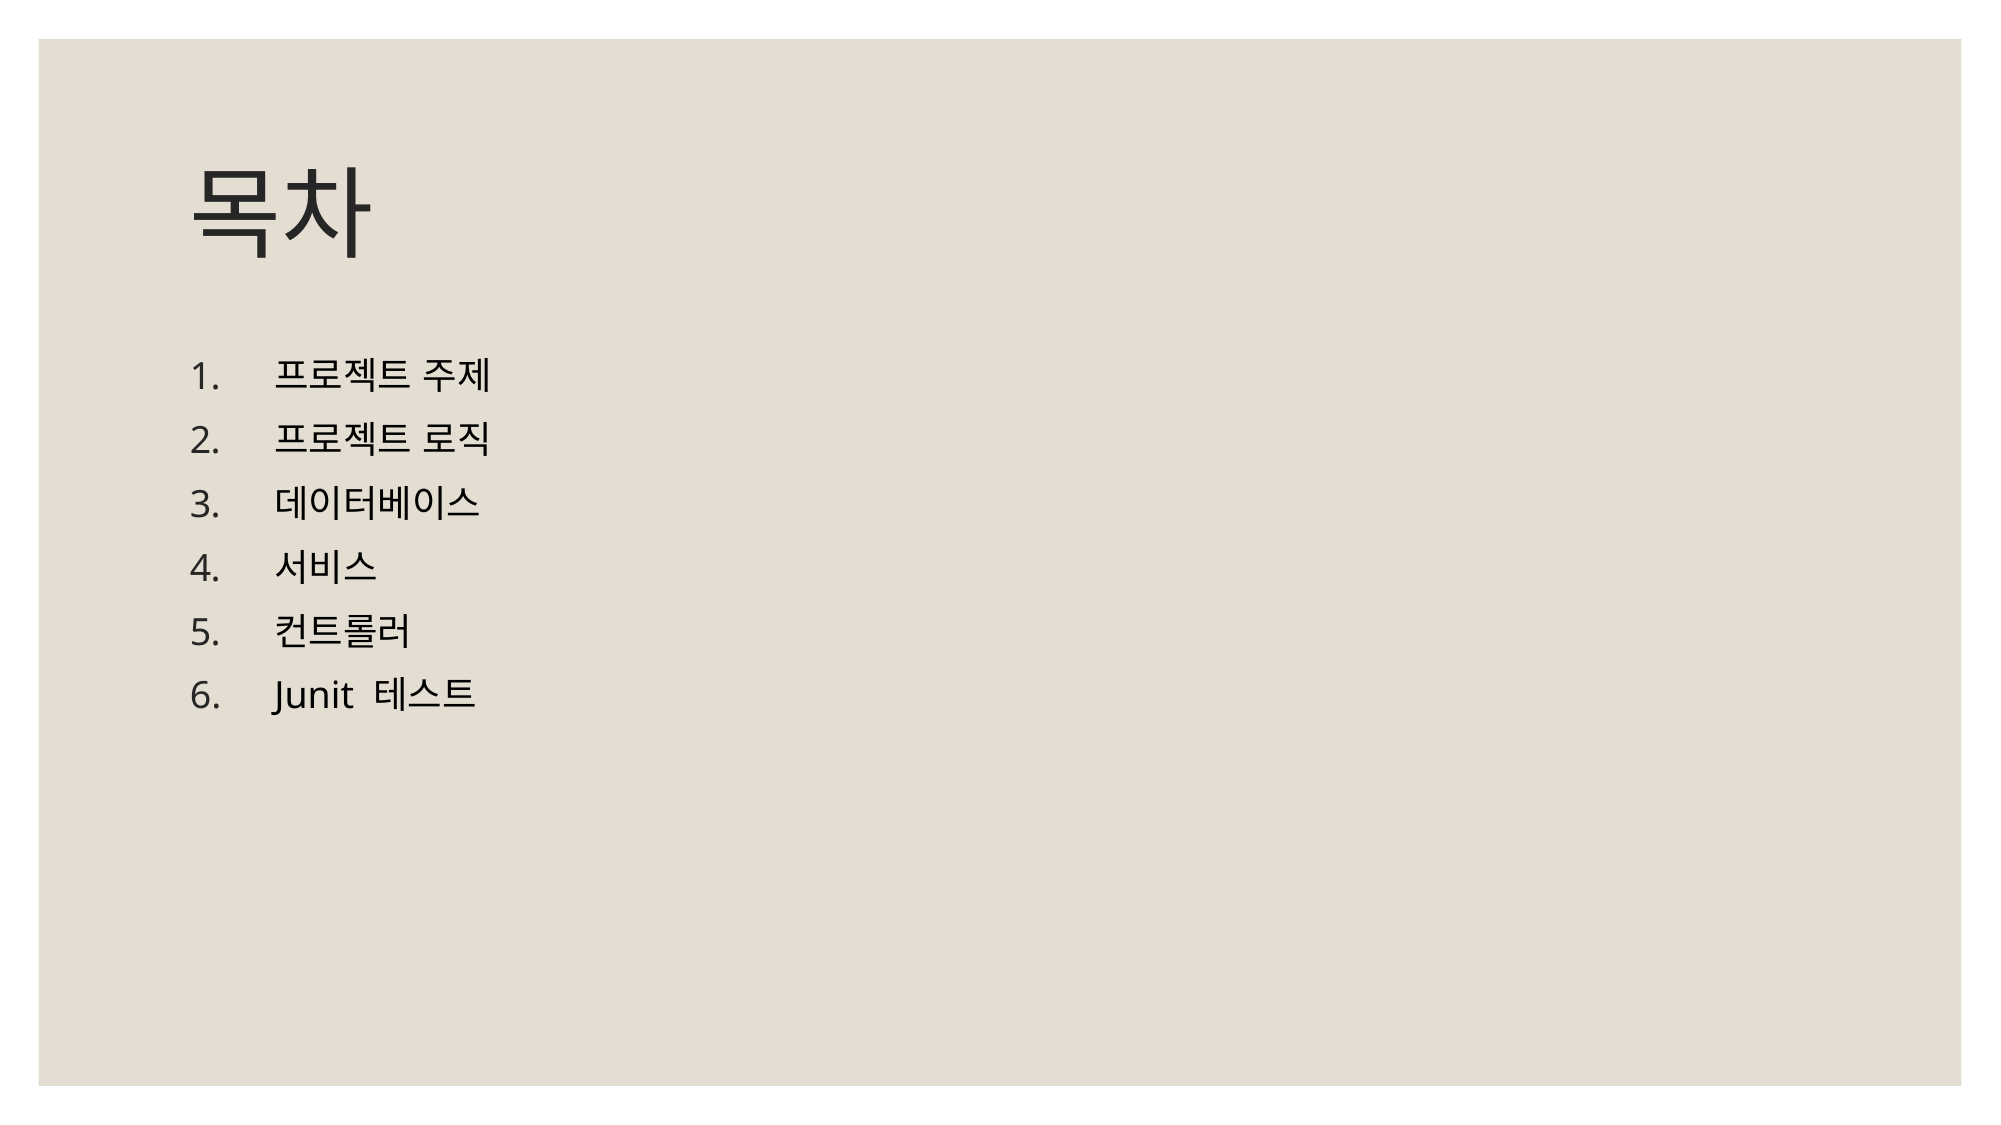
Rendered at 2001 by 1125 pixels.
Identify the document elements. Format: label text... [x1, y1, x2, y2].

title 목차 [174, 105, 1825, 331]
list 프로젝트 주제 프로젝트 로직 데이터베이스 서비스 컨트롤러 Junit 테스트 [174, 345, 1825, 990]
